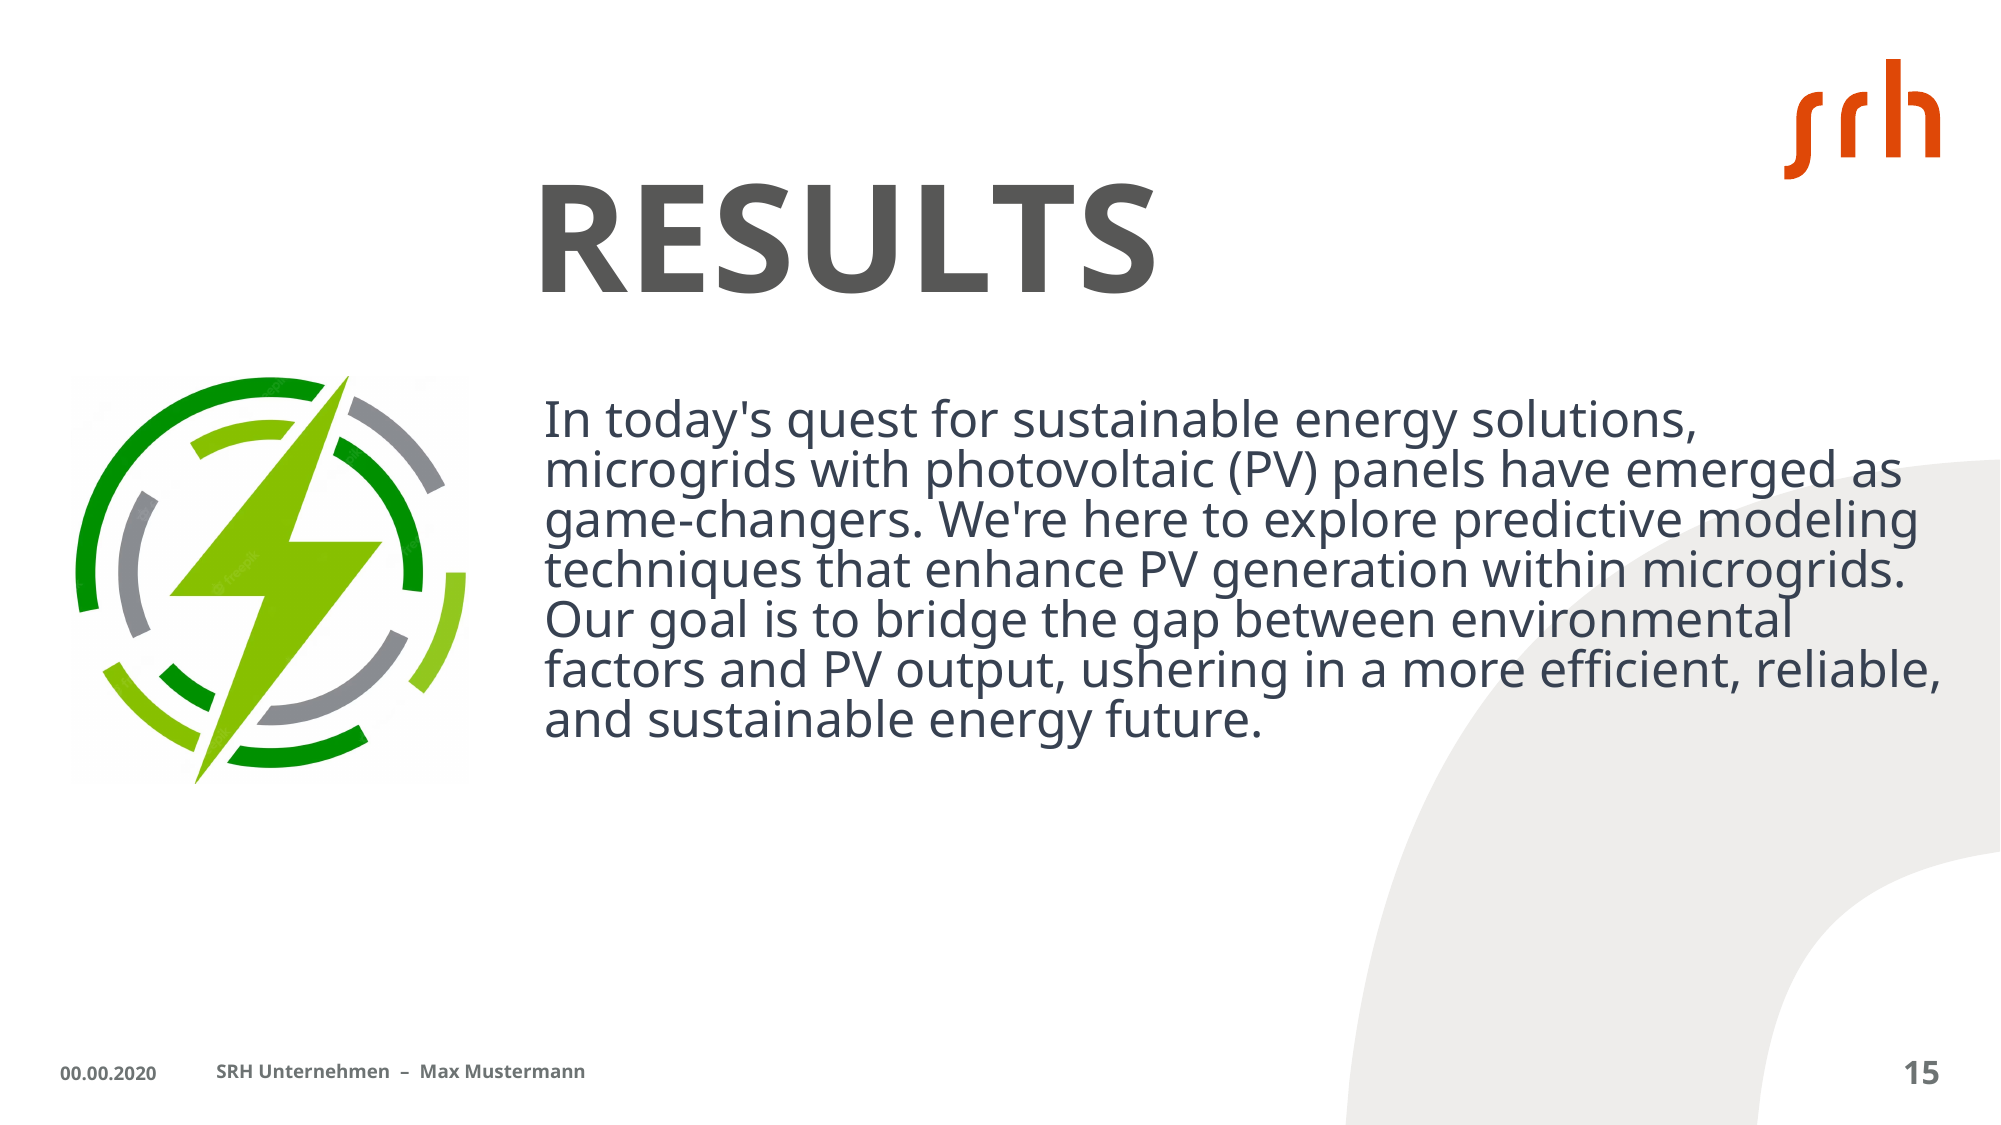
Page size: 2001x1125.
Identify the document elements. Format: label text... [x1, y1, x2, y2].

title RESULTS [529, 163, 1654, 323]
text_box In today's quest for sustainable energy solutions, microgrids with photovoltaic (PV) panels have emerged as game-changers. We're here to explore predictive modeling techniques that enhance PV generation within microgrids. Our goal is to bridge the gap between environmental factors and PV output, ushering in a more efficient, reliable, and sustainable energy future. [529, 389, 1970, 1003]
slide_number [60, 1042, 204, 1103]
footer SRH Unternehmen – Max Mustermann [216, 1042, 1283, 1103]
slide_number 15 [1828, 1044, 1941, 1104]
picture [71, 376, 469, 784]
